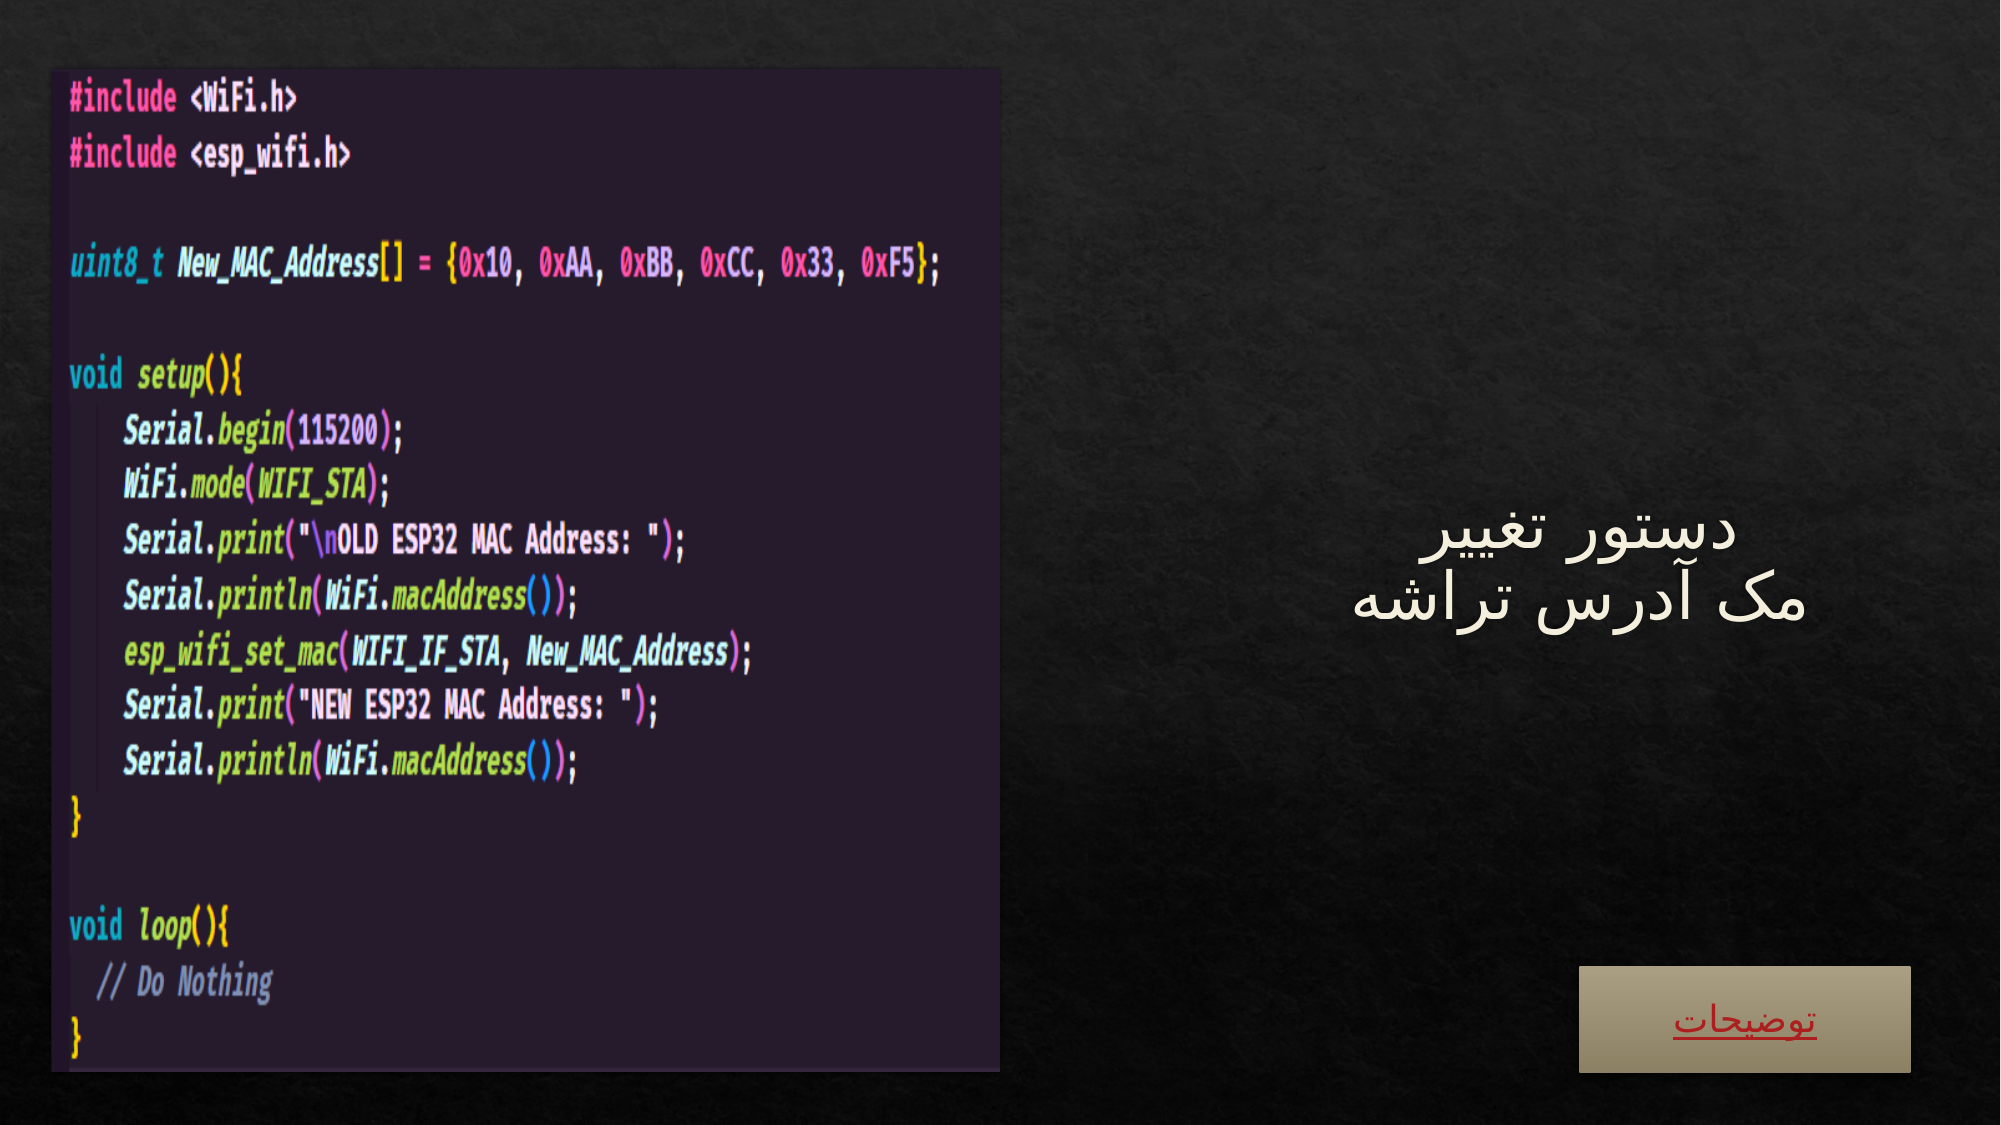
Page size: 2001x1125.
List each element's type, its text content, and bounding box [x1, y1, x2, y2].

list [50, 68, 1001, 1073]
text_box توضیحات [1579, 966, 1911, 1073]
title دستور تغییر مک آدرس تراشه [1310, 459, 1851, 666]
